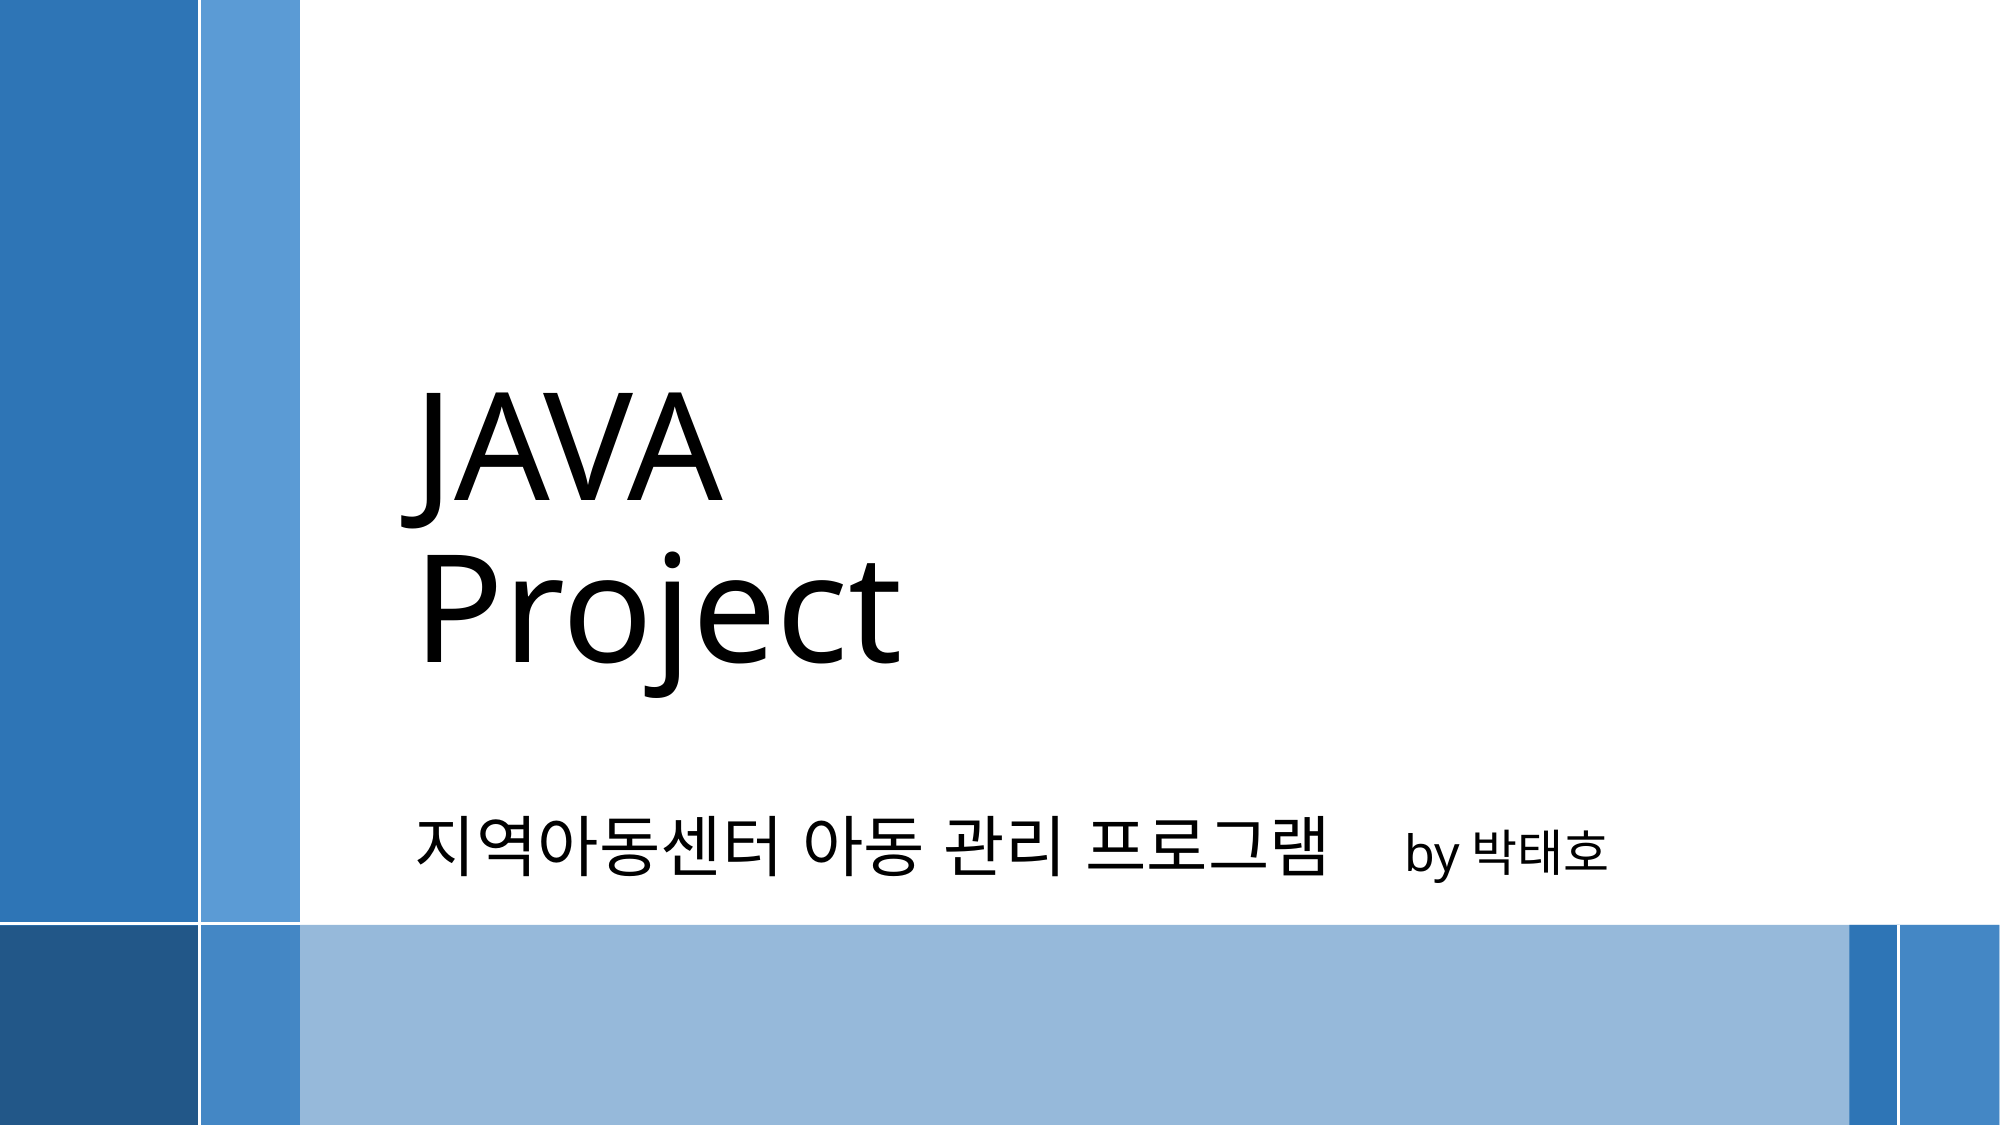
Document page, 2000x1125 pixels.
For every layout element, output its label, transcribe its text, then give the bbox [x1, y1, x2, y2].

text_box 지역아동센터 아동 관리 프로그램 by박태호 [399, 725, 1780, 1024]
title JAVA Project [398, 262, 1765, 703]
